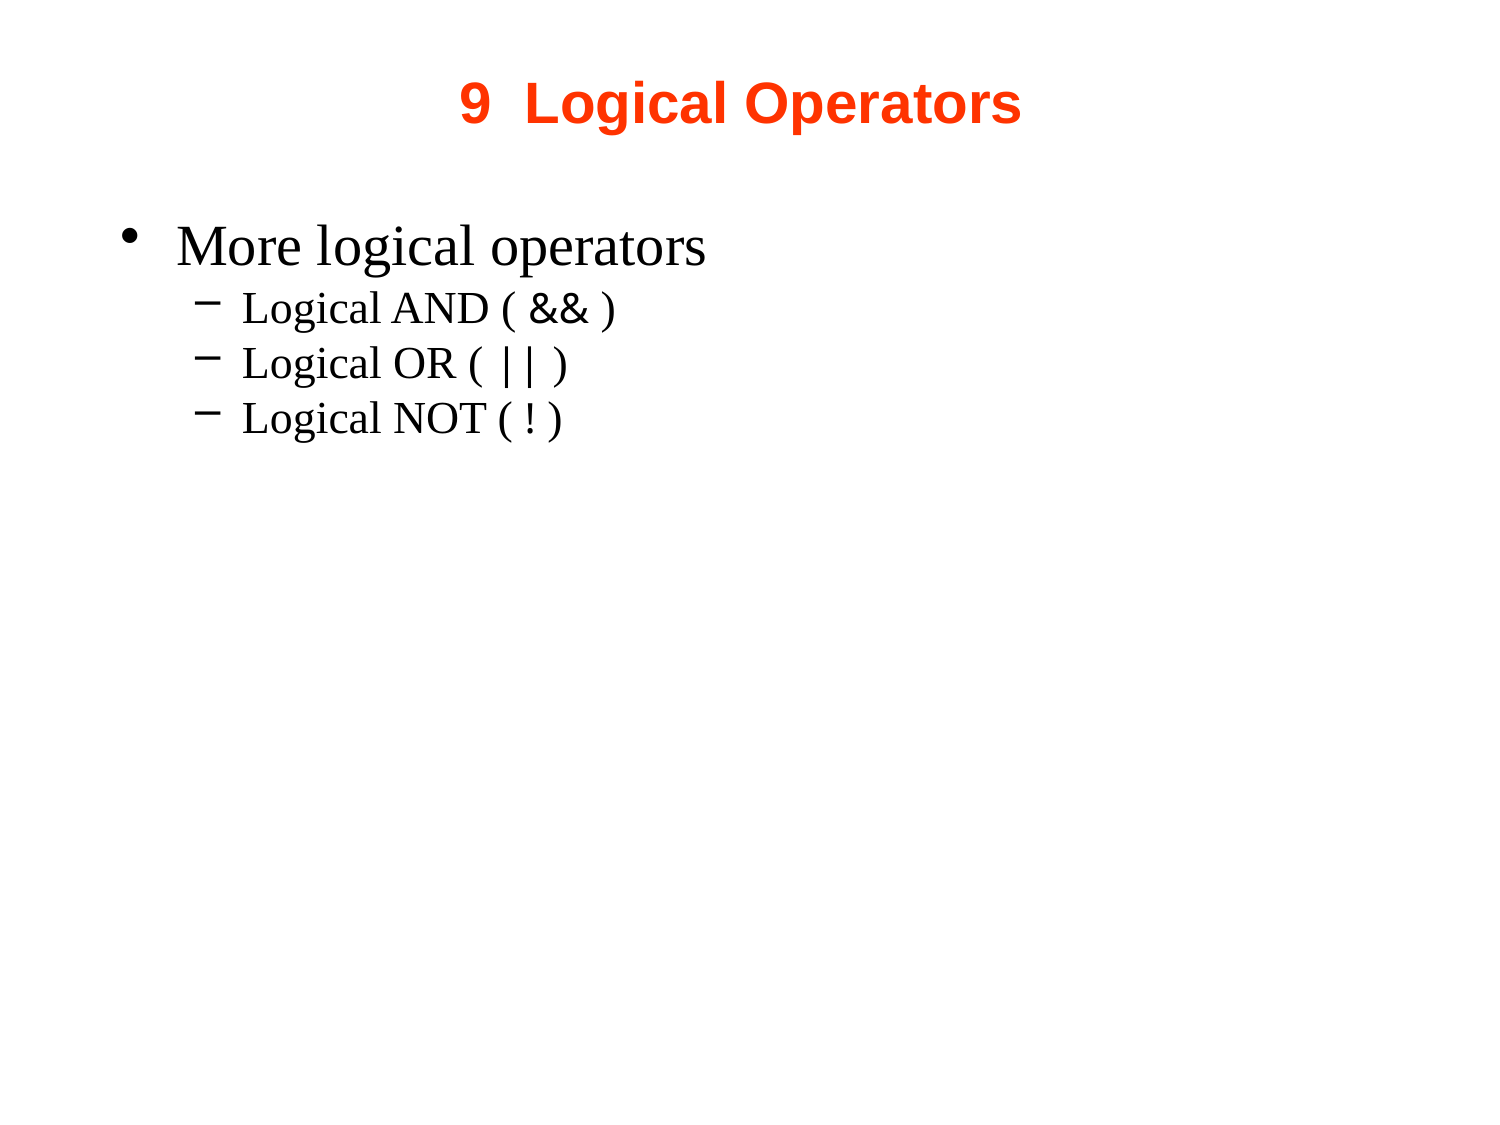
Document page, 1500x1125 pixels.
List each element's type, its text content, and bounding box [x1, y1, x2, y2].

list More logical operators Logical AND ( && ) Logical OR ( || ) Logical NOT ( ! ) [111, 199, 1388, 1063]
title 9 Logical Operators [111, 11, 1388, 188]
